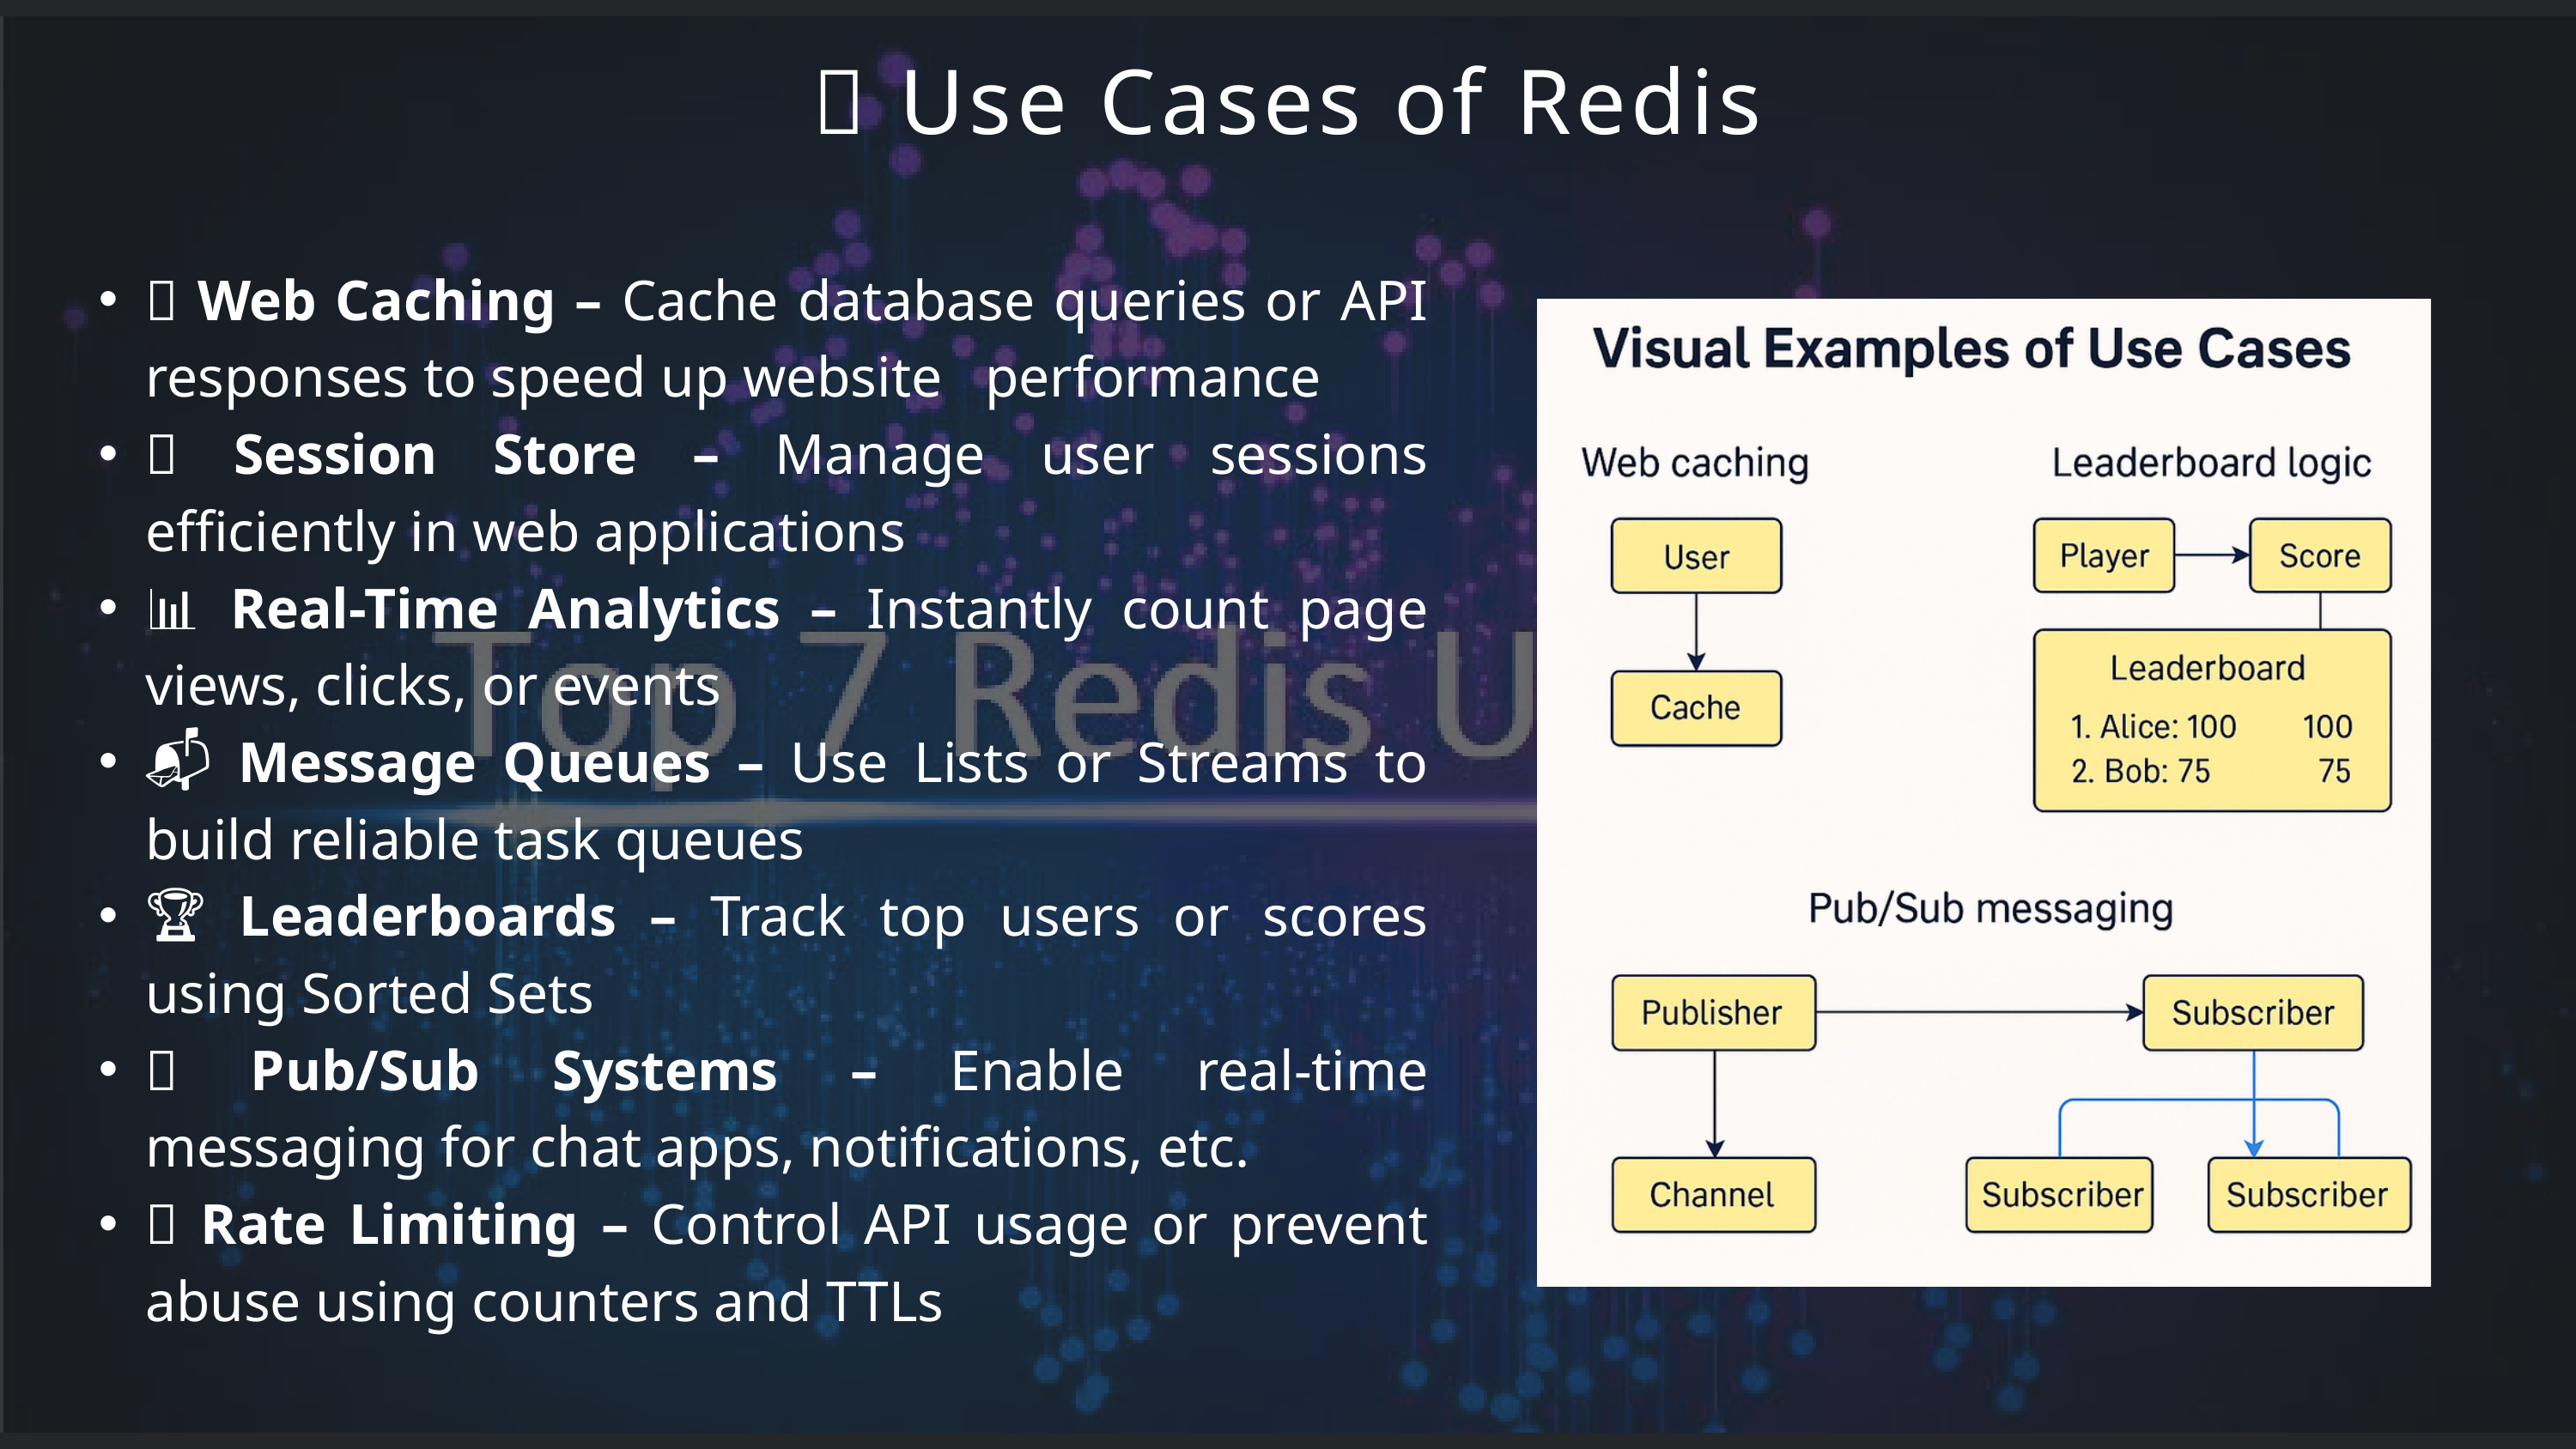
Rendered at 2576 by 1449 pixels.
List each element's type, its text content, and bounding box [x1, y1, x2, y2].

text_box 🌐 Web Caching – Cache database queries or API responses to speed up website performance 🔐 Session Store – Manage user sessions efficiently in web applications 📊 Real-Time Analytics – Instantly count page views, clicks, or events 📬 Message Queues – Use Lists or Streams to build reliable task queues 🏆 Leaderboards – Track top users or scores using Sorted Sets 📢 Pub/Sub Systems – Enable real-time messaging for chat apps, notifications, etc. 🚫 Rate Limiting – Control API usage or prevent abuse using counters and TTLs [52, 177, 1428, 1410]
text_box 💼 Use Cases of Redis [428, 19, 2148, 153]
text_box [1537, 299, 2432, 1287]
text_box [0, 16, 2576, 1433]
